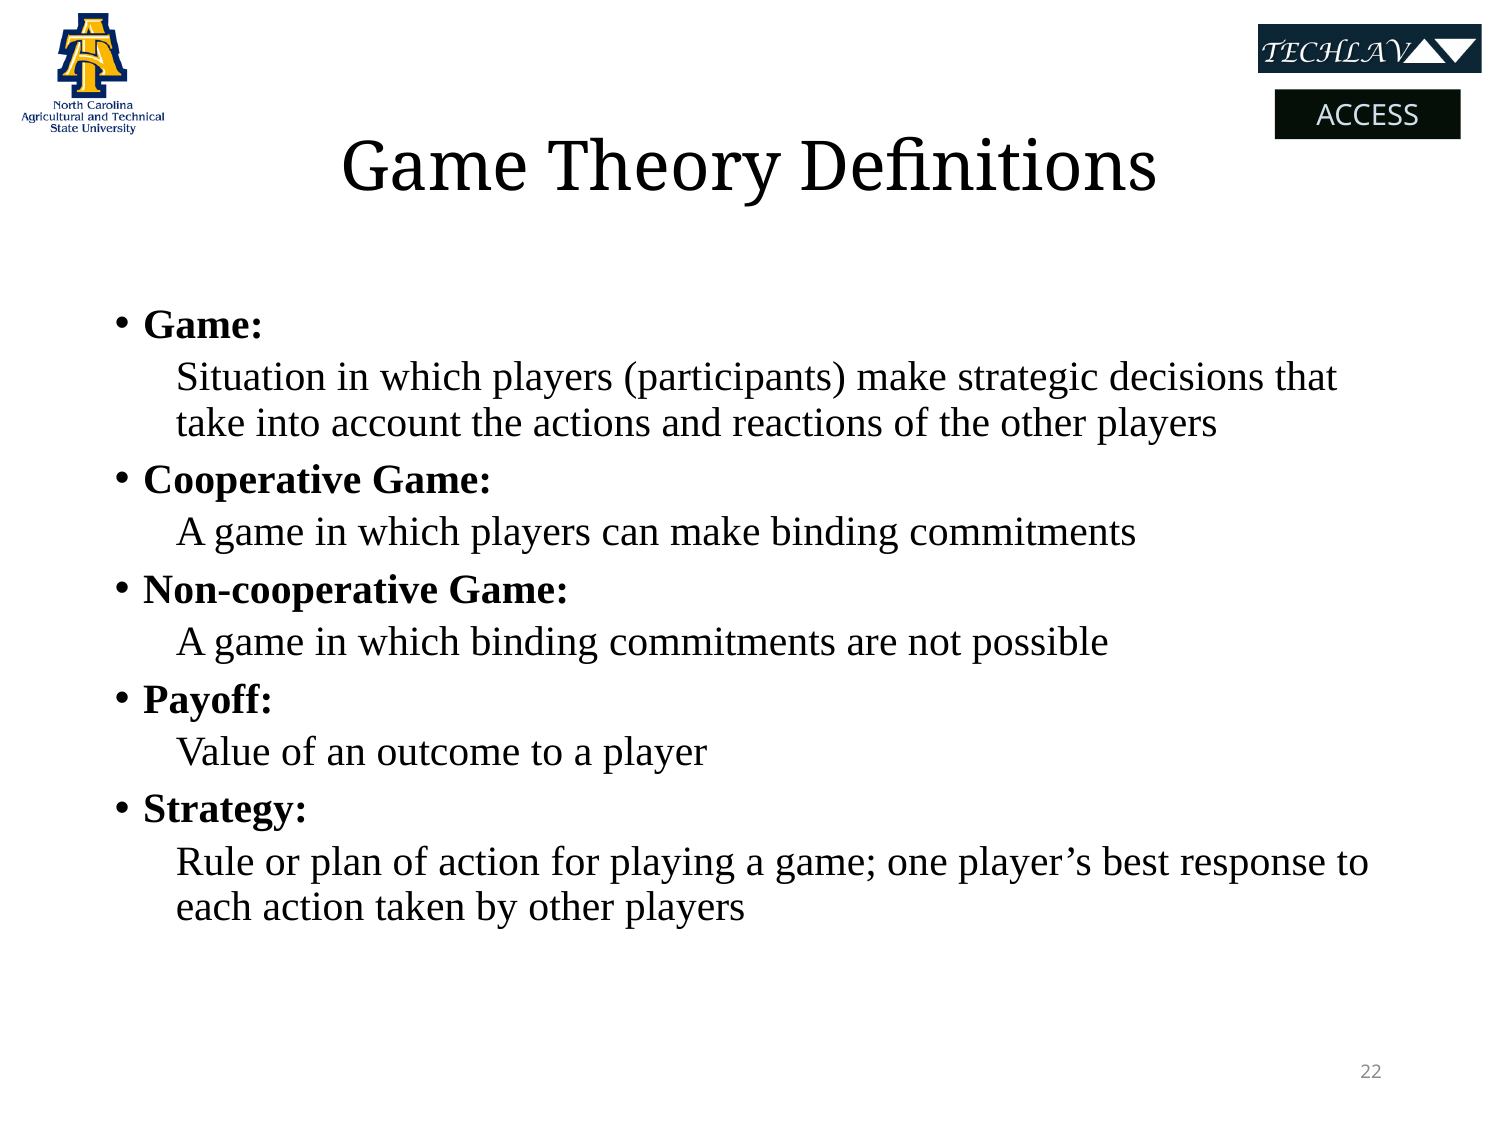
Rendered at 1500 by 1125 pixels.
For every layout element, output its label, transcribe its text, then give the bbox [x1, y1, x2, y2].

list Game: Situation in which players (participants) make strategic decisions that take into account the actions and reactions of the other players Cooperative Game: A game in which players can make binding commitments Non-cooperative Game: A game in which binding commitments are not possible Payoff: Value of an outcome to a player Strategy: Rule or plan of action for playing a game; one player’s best response to each action taken by other players [99, 294, 1400, 957]
title Game Theory Definitions [103, 140, 1397, 278]
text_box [18, 10, 1482, 140]
slide_number 22 [1059, 1042, 1397, 1103]
